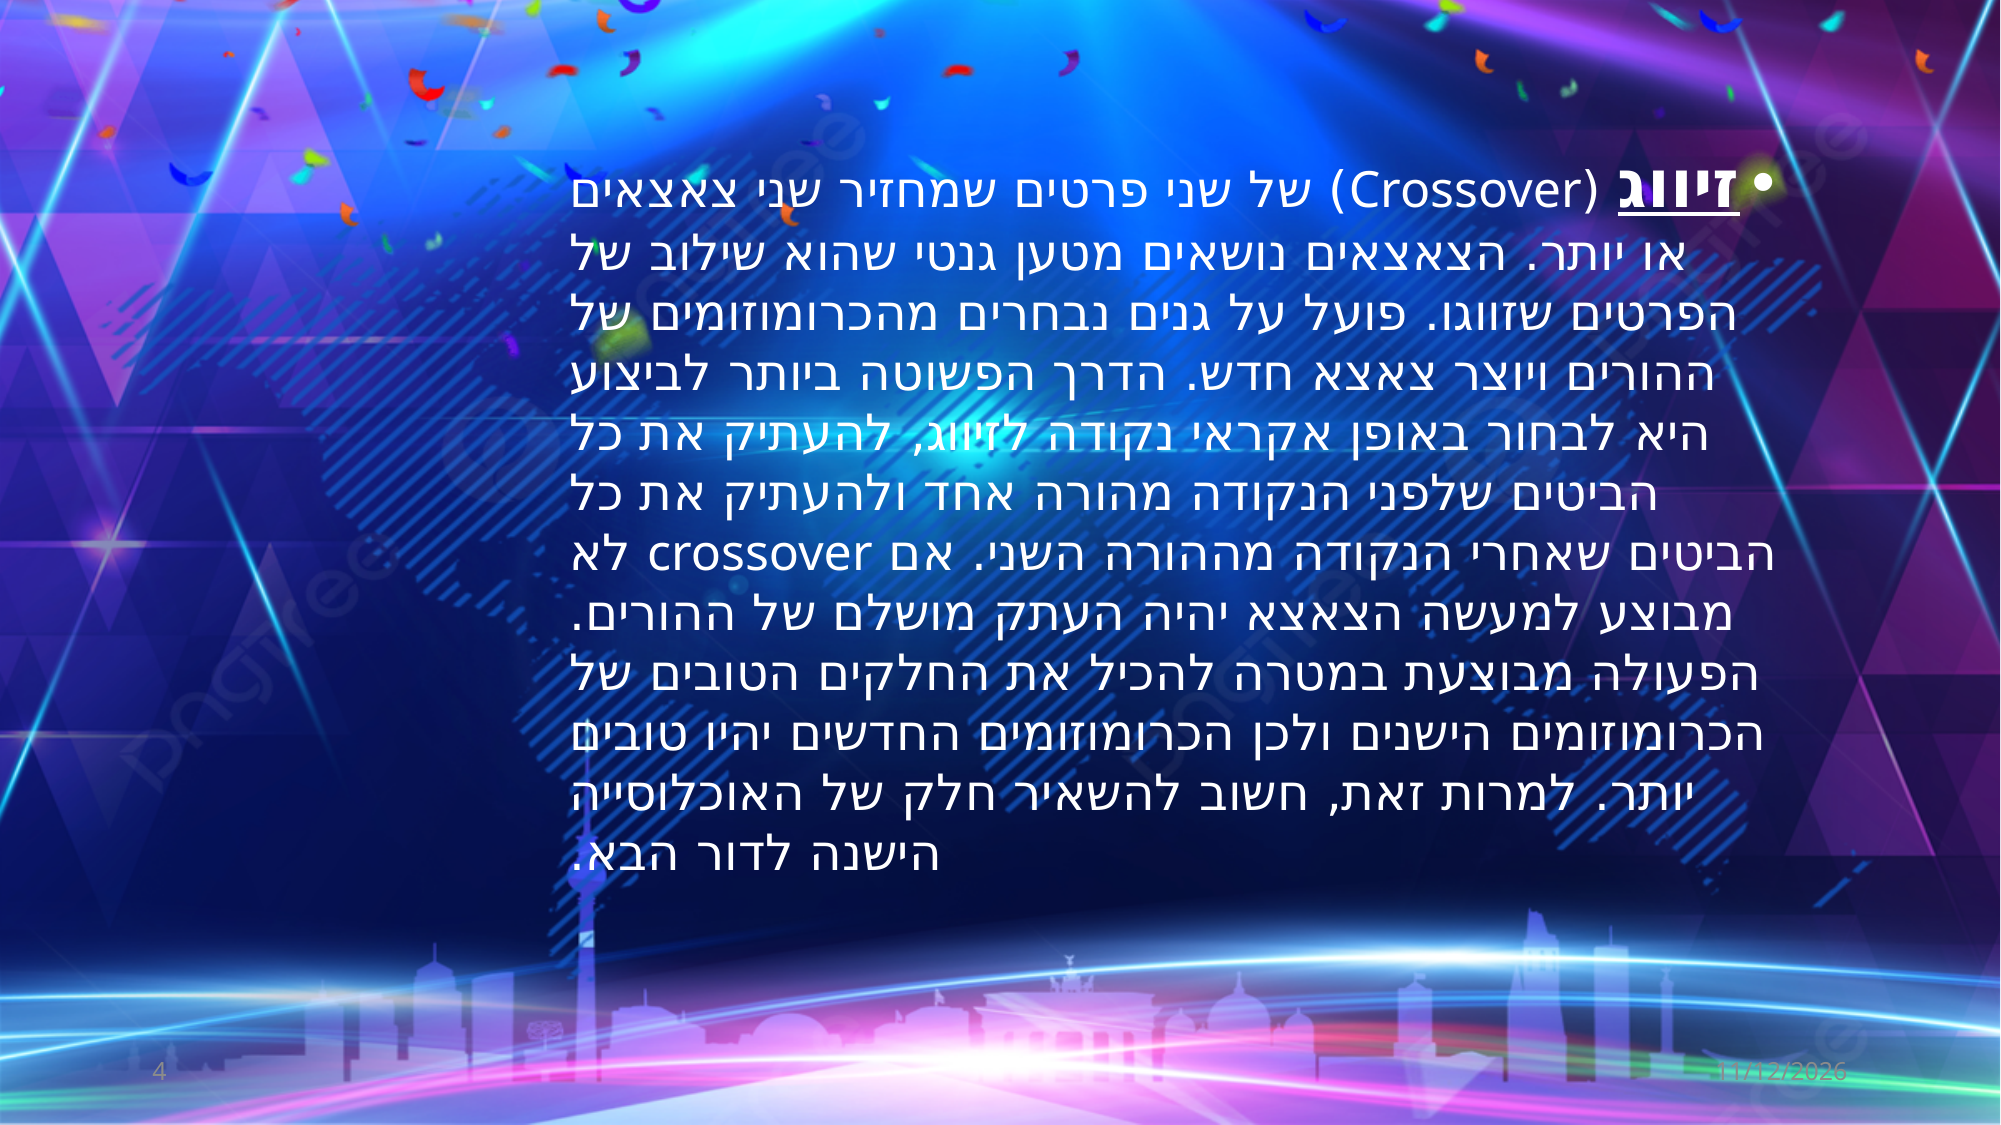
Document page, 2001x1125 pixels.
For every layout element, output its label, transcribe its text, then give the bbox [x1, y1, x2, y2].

picture [0, 0, 2001, 1125]
slide_number 4 [137, 1042, 588, 1103]
slide_number ב'/כסלו/תשפ"ג [1412, 1042, 1863, 1103]
text_box זיווג (Crossover) של שני פרטים שמחזיר שני צאצאים או יותר. הצאצאים נושאים מטען גנטי שהוא שילוב של הפרטים שזווגו. פועל על גנים נבחרים מהכרומוזומים של ההורים ויוצר צאצא חדש. הדרך הפשוטה ביותר לביצוע היא לבחור באופן אקראי נקודה לזיווג, להעתיק את כל הביטים שלפני הנקודה מהורה אחד ולהעתיק את כל הביטים שאחרי הנקודה מההורה השני. אם crossover לא מבוצע למעשה הצאצא יהיה העתק מושלם של ההורים. הפעולה מבוצעת במטרה להכיל את החלקים הטובים של הכרומוזומים הישנים ולכן הכרומוזומים החדשים יהיו טובים יותר. למרות זאת, חשוב להשאיר חלק של האוכלוסייה הישנה לדור הבא. [554, 133, 1802, 889]
